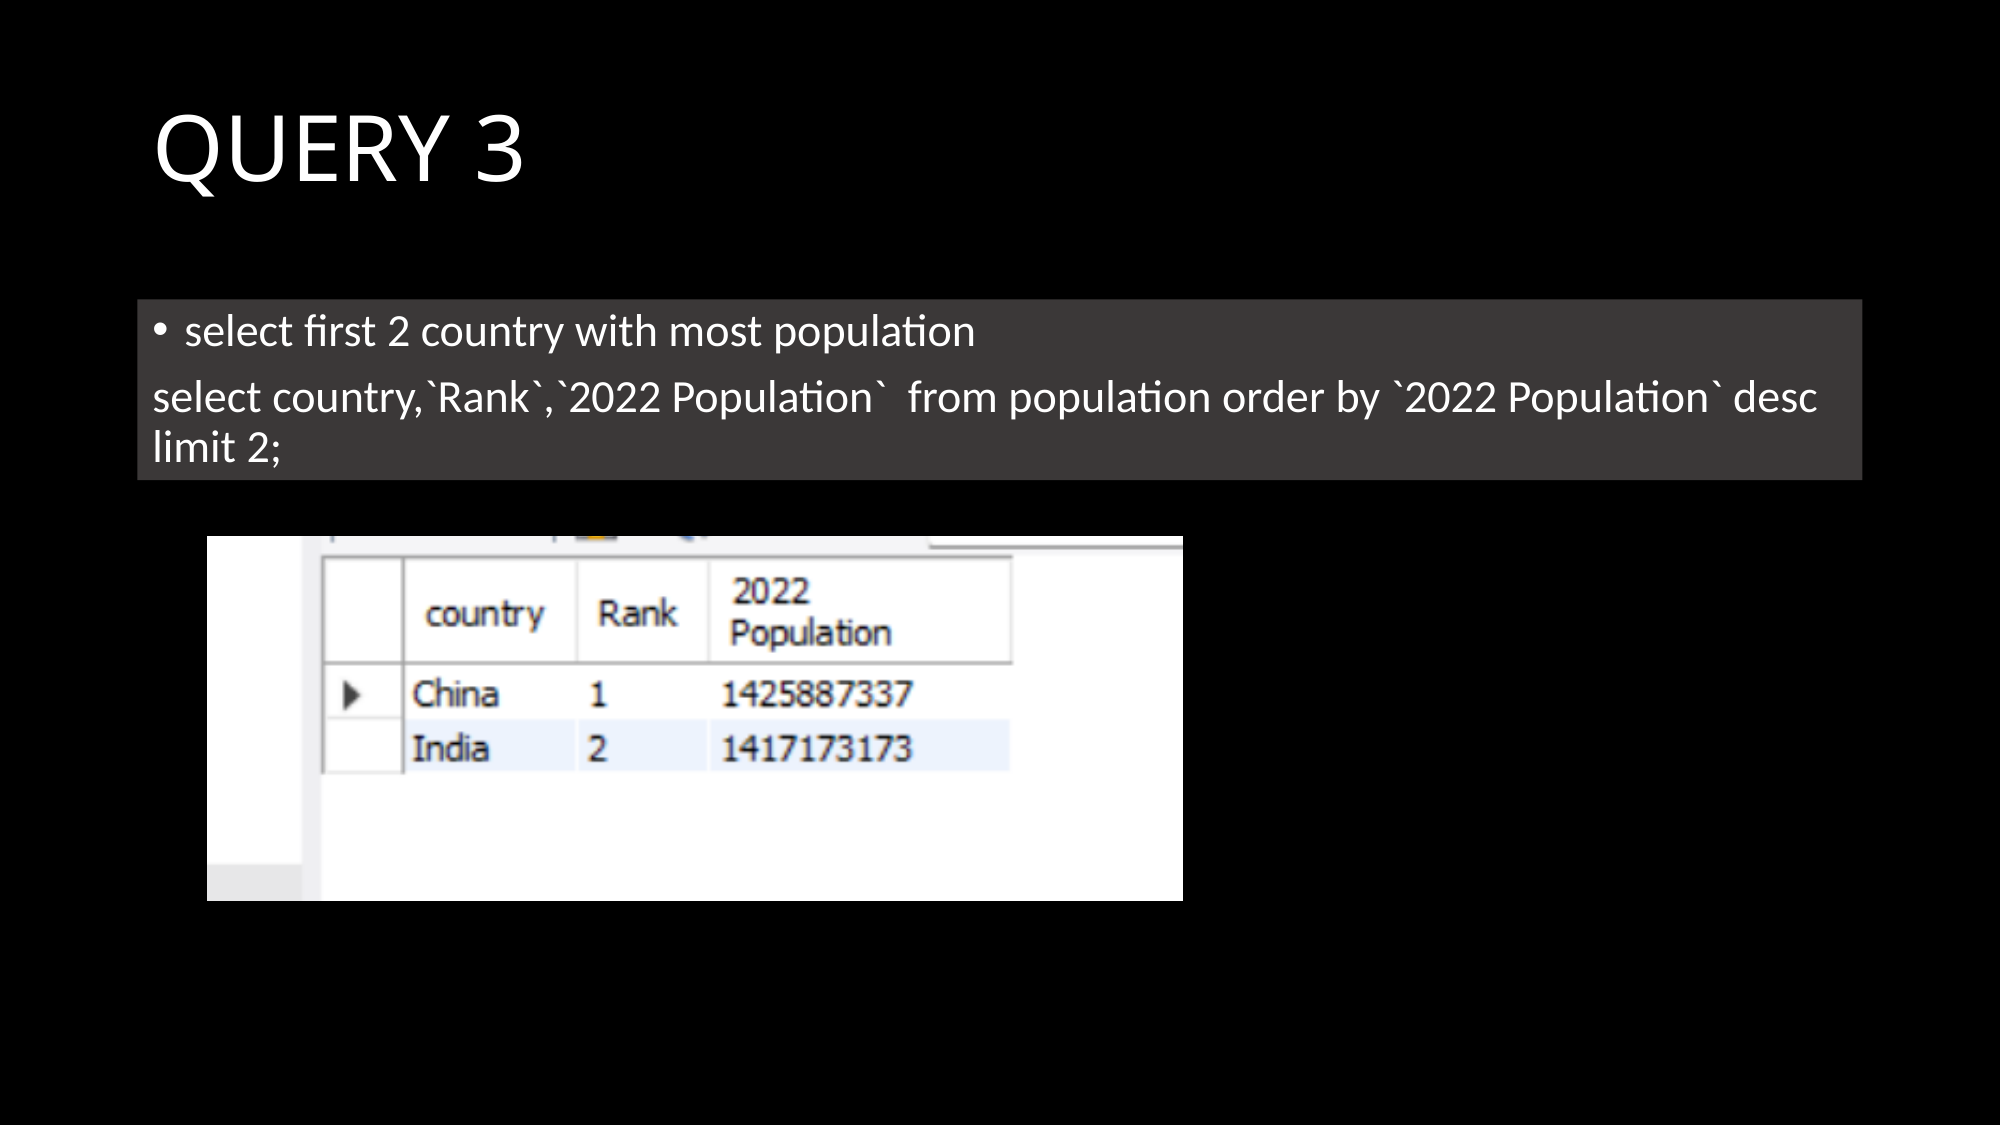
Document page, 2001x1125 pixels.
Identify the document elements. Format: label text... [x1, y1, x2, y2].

list select first 2 country with most population select country,`Rank`,`2022 Population` from population order by `2022 Population` desc limit 2; [137, 299, 1863, 481]
picture [206, 535, 1183, 901]
title QUERY 3 [137, 59, 1863, 244]
